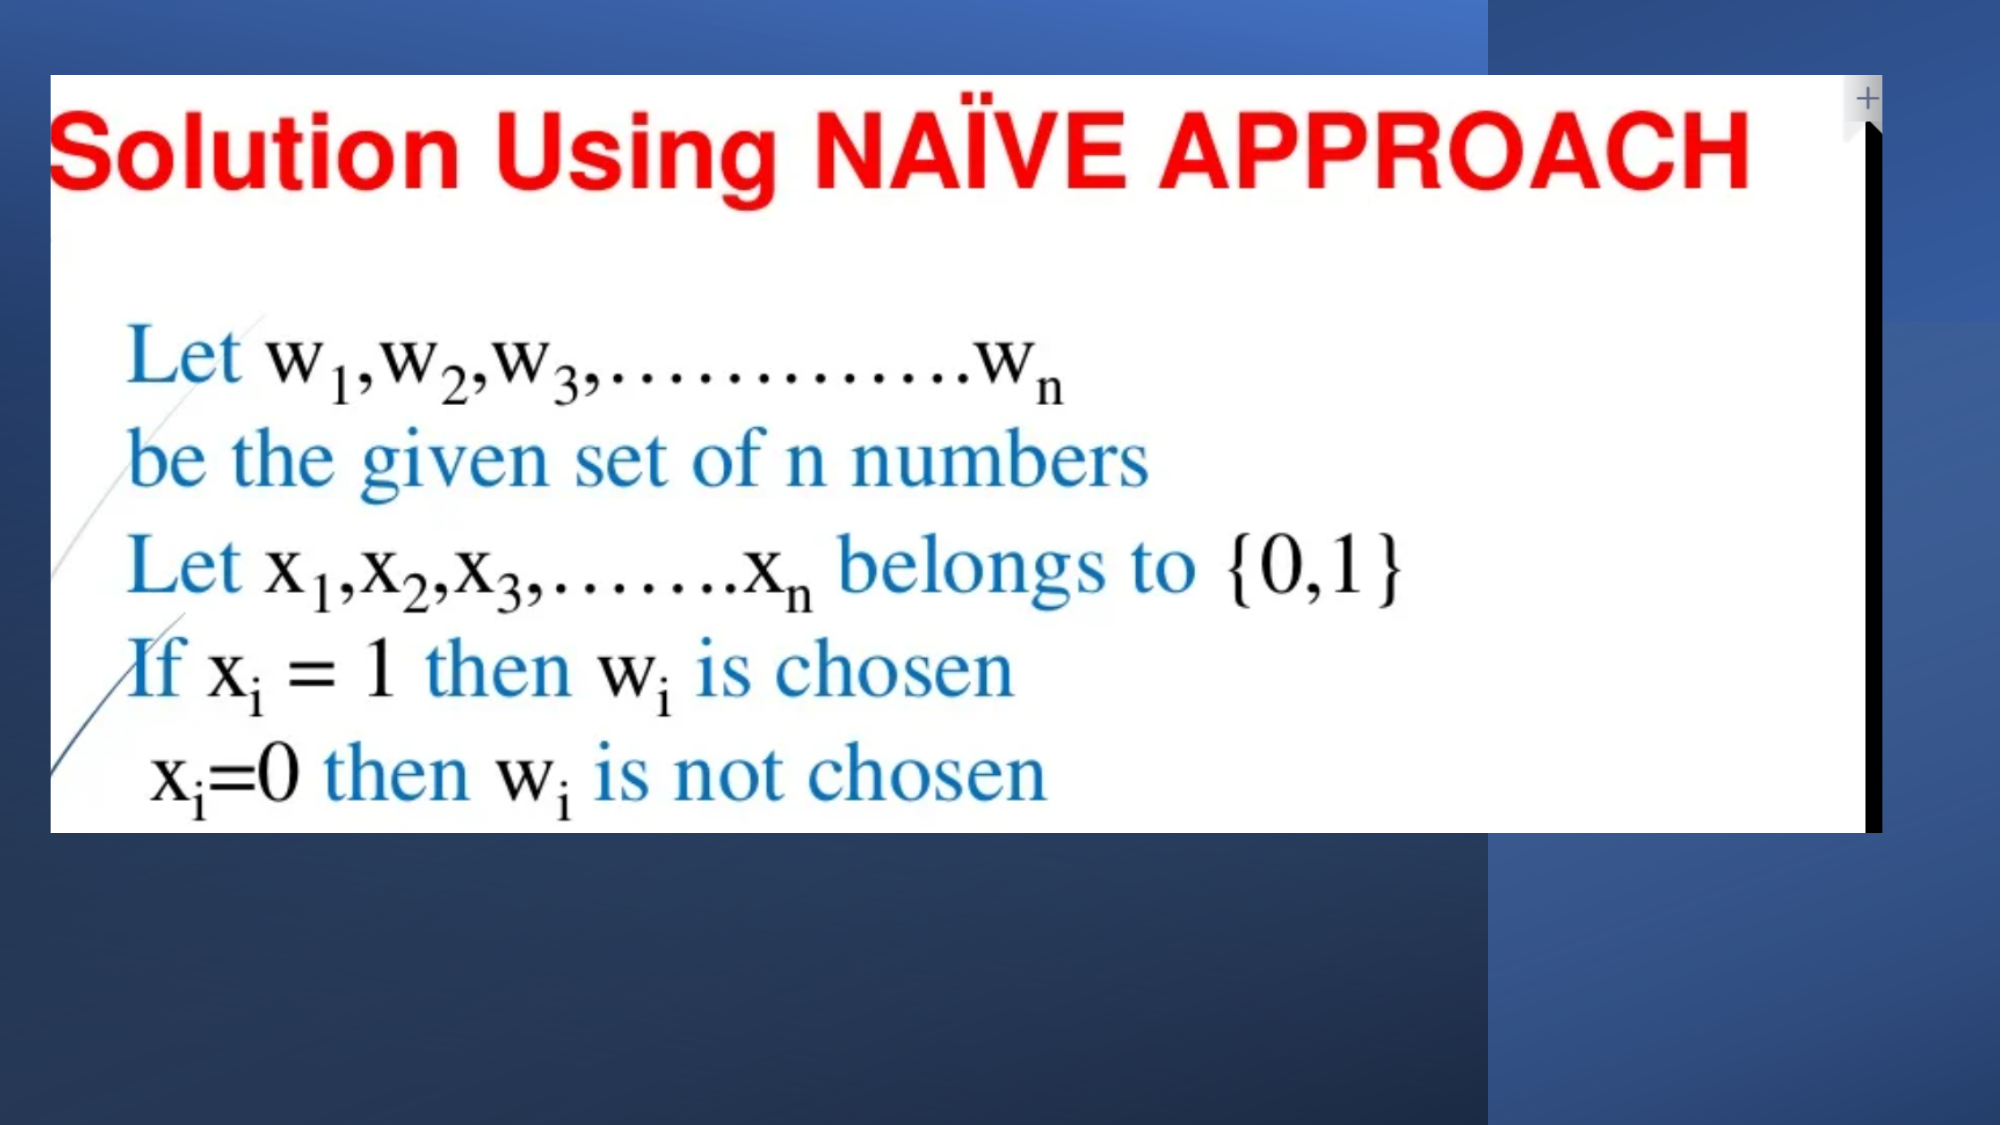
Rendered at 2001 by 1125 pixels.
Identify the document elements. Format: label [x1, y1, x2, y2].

text_box [0, 322, 2000, 1125]
text_box [1488, 0, 2000, 322]
list [50, 74, 1883, 833]
text_box [0, 0, 1488, 322]
